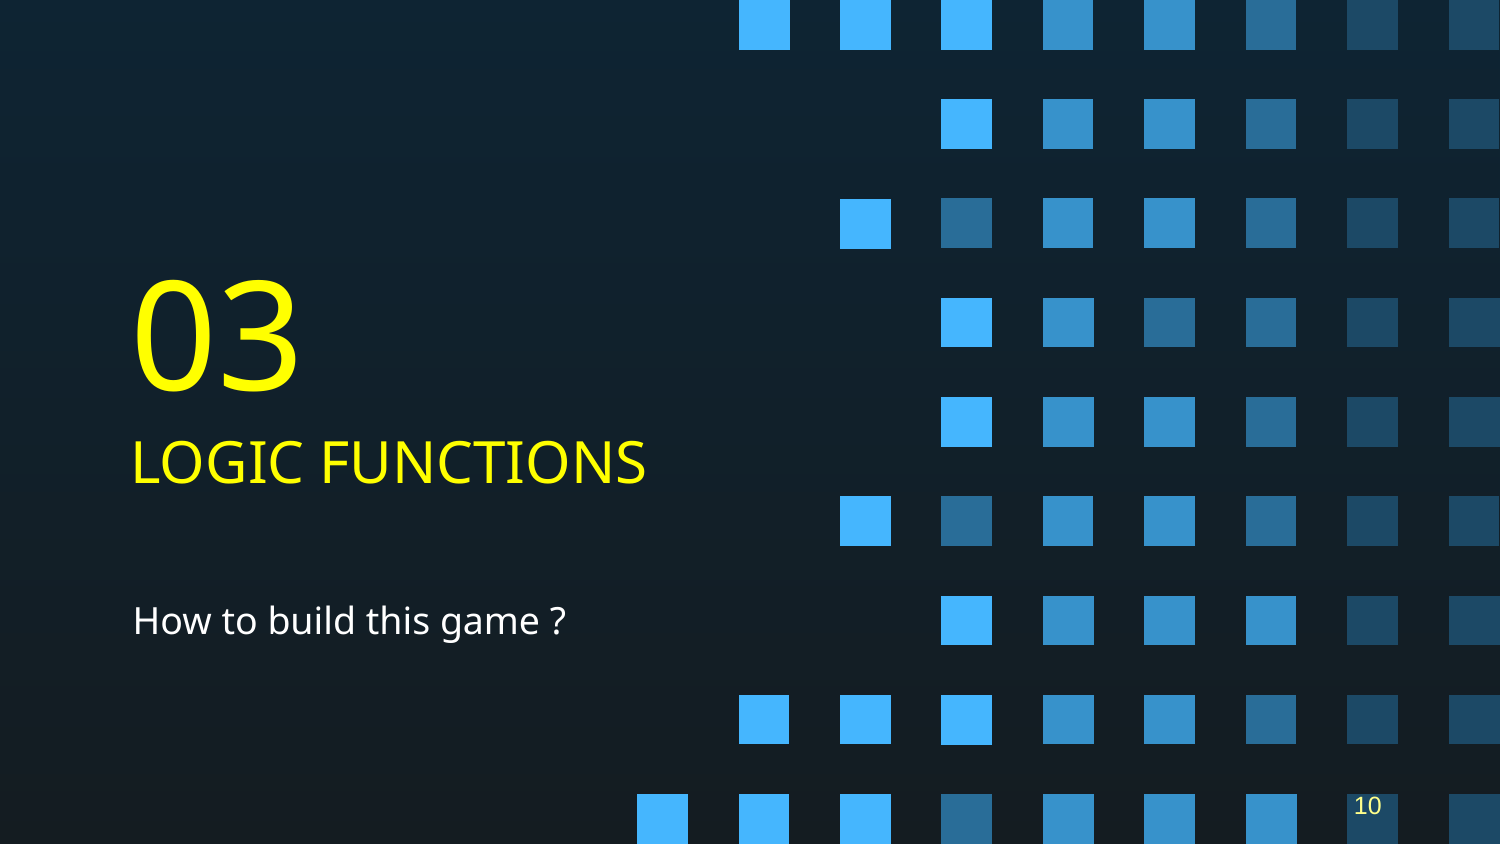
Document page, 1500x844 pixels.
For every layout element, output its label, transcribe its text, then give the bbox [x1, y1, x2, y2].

slide_number 10 [1059, 782, 1397, 828]
title 03 [115, 248, 568, 411]
title LOGIC FUNCTIONS [115, 410, 800, 573]
subtitle How to build this game ? [117, 572, 596, 667]
